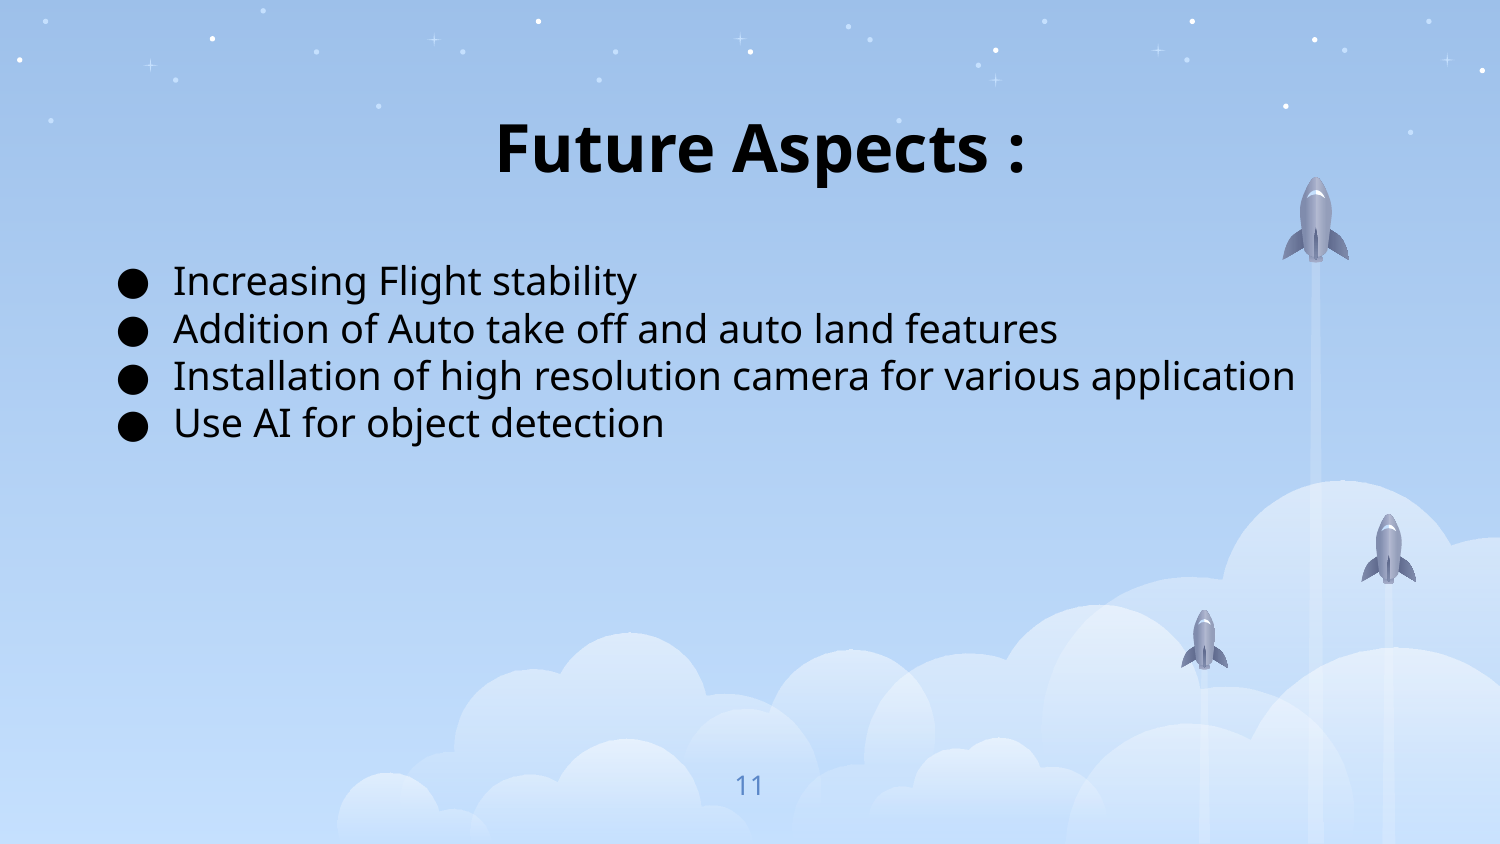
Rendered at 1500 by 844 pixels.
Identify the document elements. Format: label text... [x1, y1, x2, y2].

text_box Future Aspects : Increasing Flight stability Addition of Auto take off and auto land features Installation of high resolution camera for various application Use AI for object detection [83, 91, 1438, 461]
slide_number ‹#› [705, 754, 795, 819]
